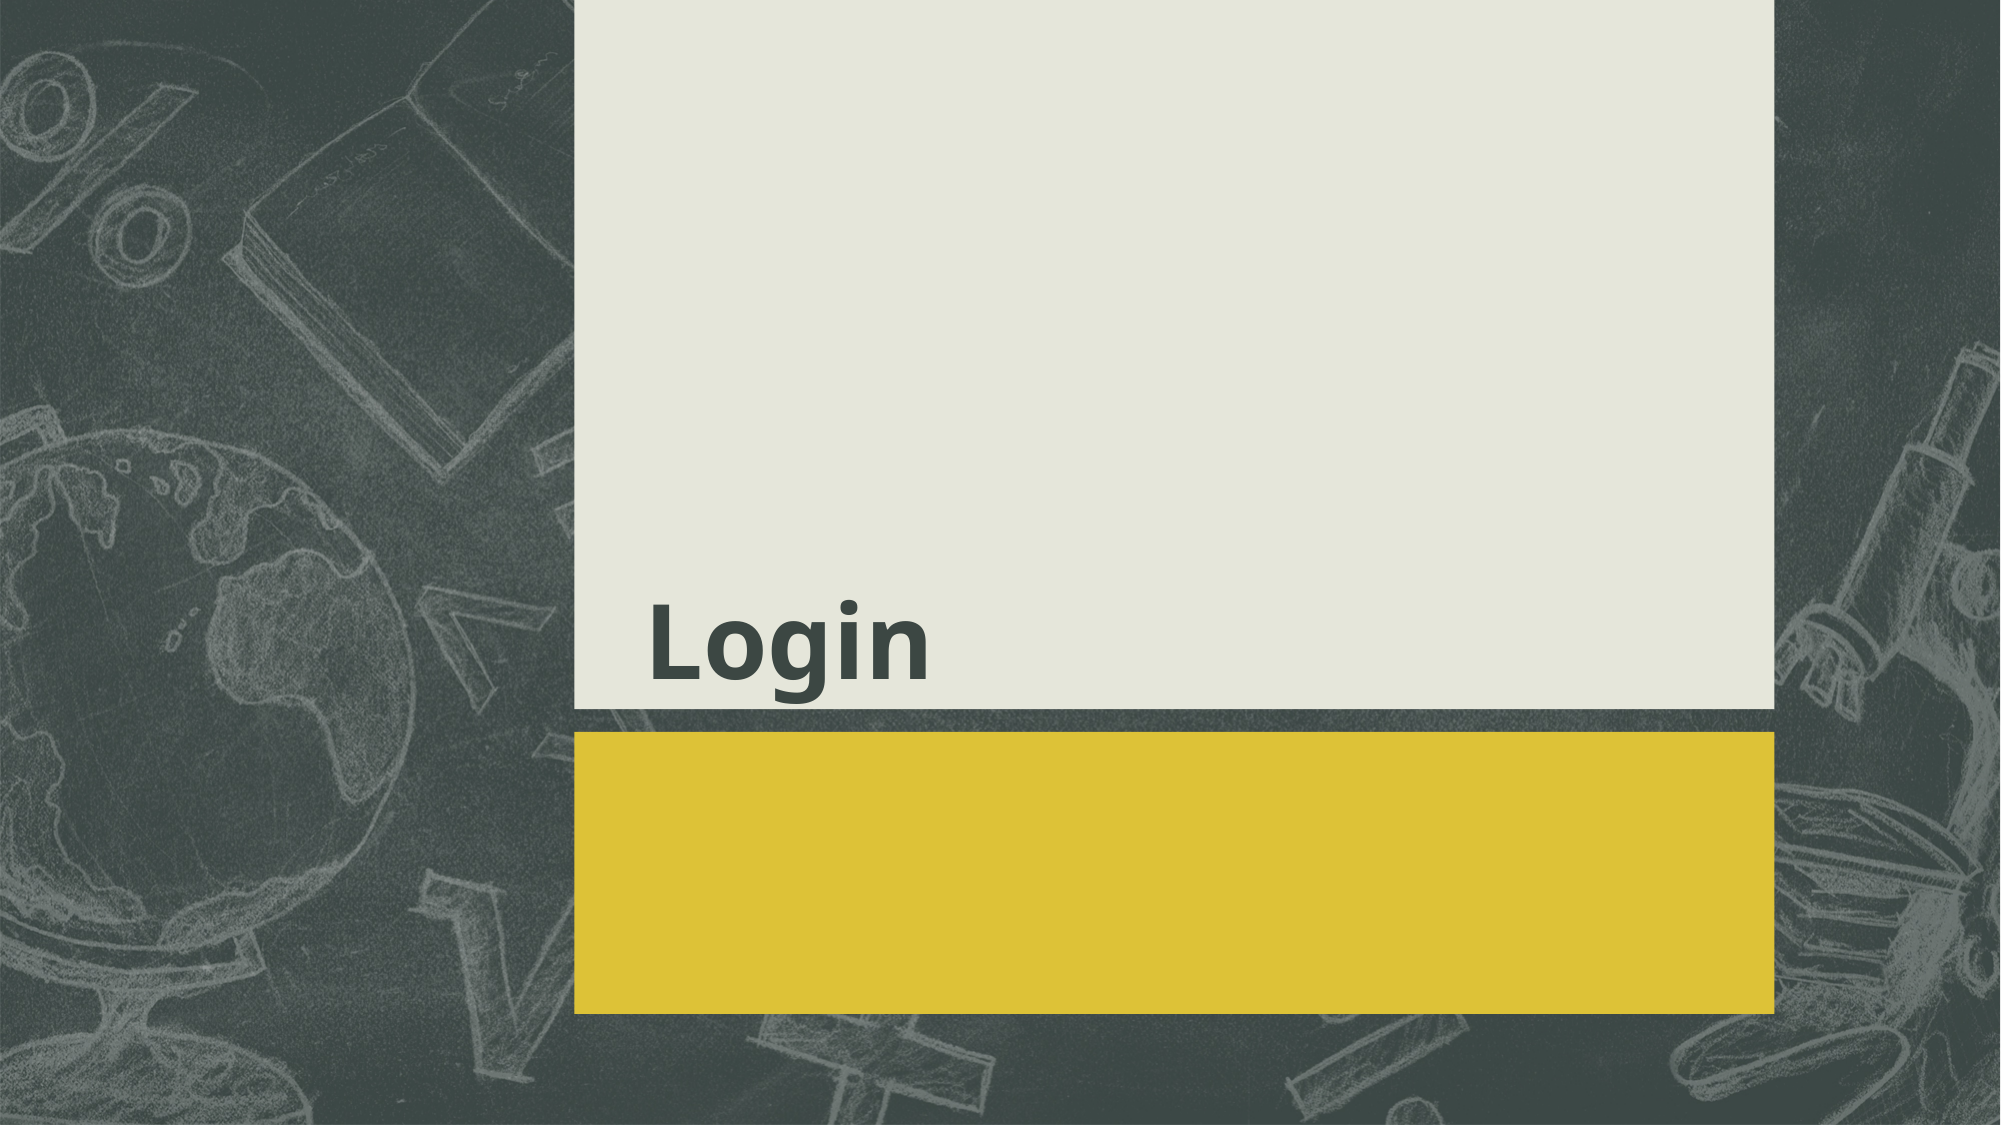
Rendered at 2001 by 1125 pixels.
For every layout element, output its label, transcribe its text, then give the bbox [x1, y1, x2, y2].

picture [0, 0, 2001, 1125]
title Login [629, 108, 1712, 710]
